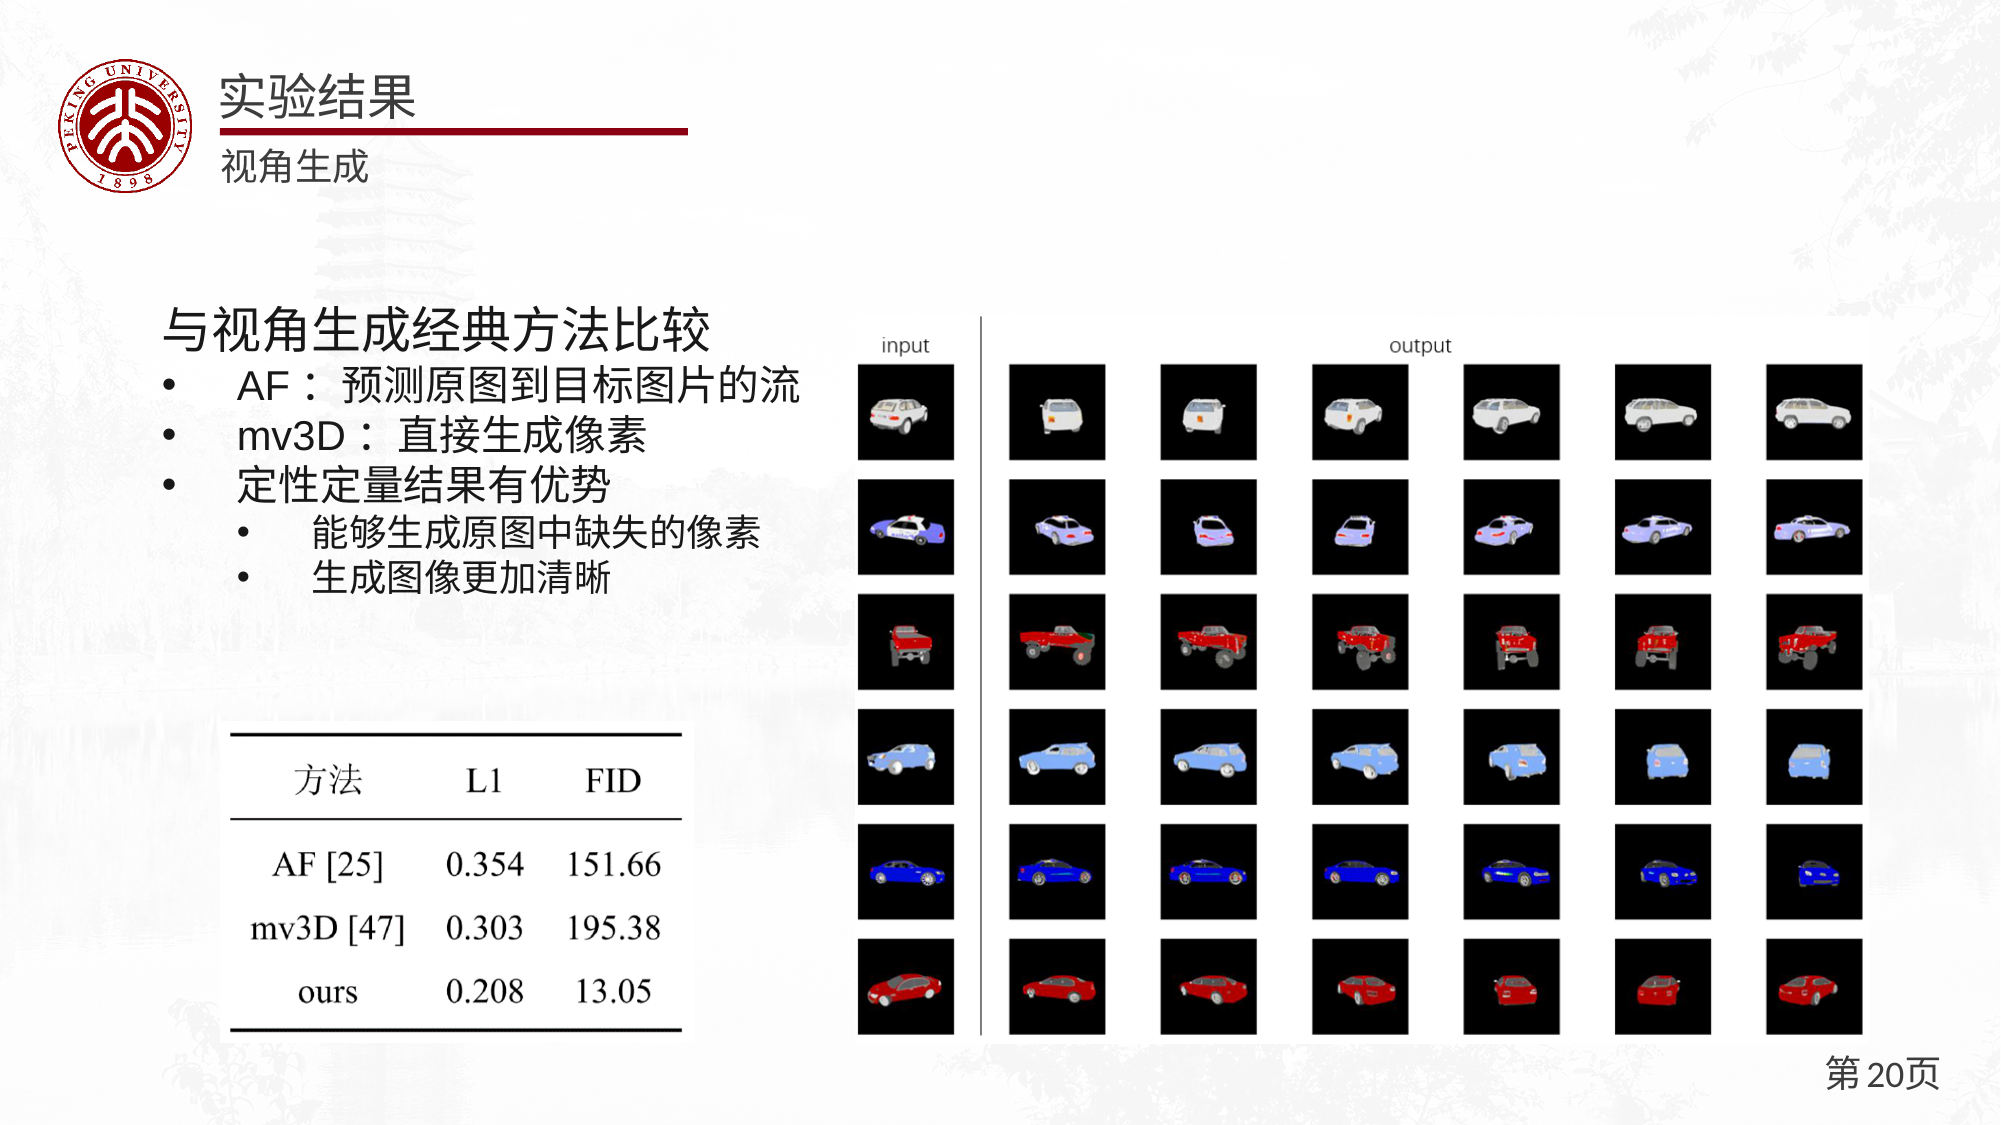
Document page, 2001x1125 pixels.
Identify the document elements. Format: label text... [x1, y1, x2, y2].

text_box 实验结果 [202, 58, 1280, 134]
slide_number 20 [1767, 1042, 2000, 1103]
text_box [219, 127, 689, 135]
text_box 视角生成 [205, 135, 1284, 196]
text_box 与视角生成经典方法比较 AF：预测原图到目标图片的流 mv3D：直接生成像素 定性定量结果有优势 能够生成原图中缺失的像素 生成图像更加清晰 [147, 291, 1849, 607]
picture [0, 0, 2001, 1125]
